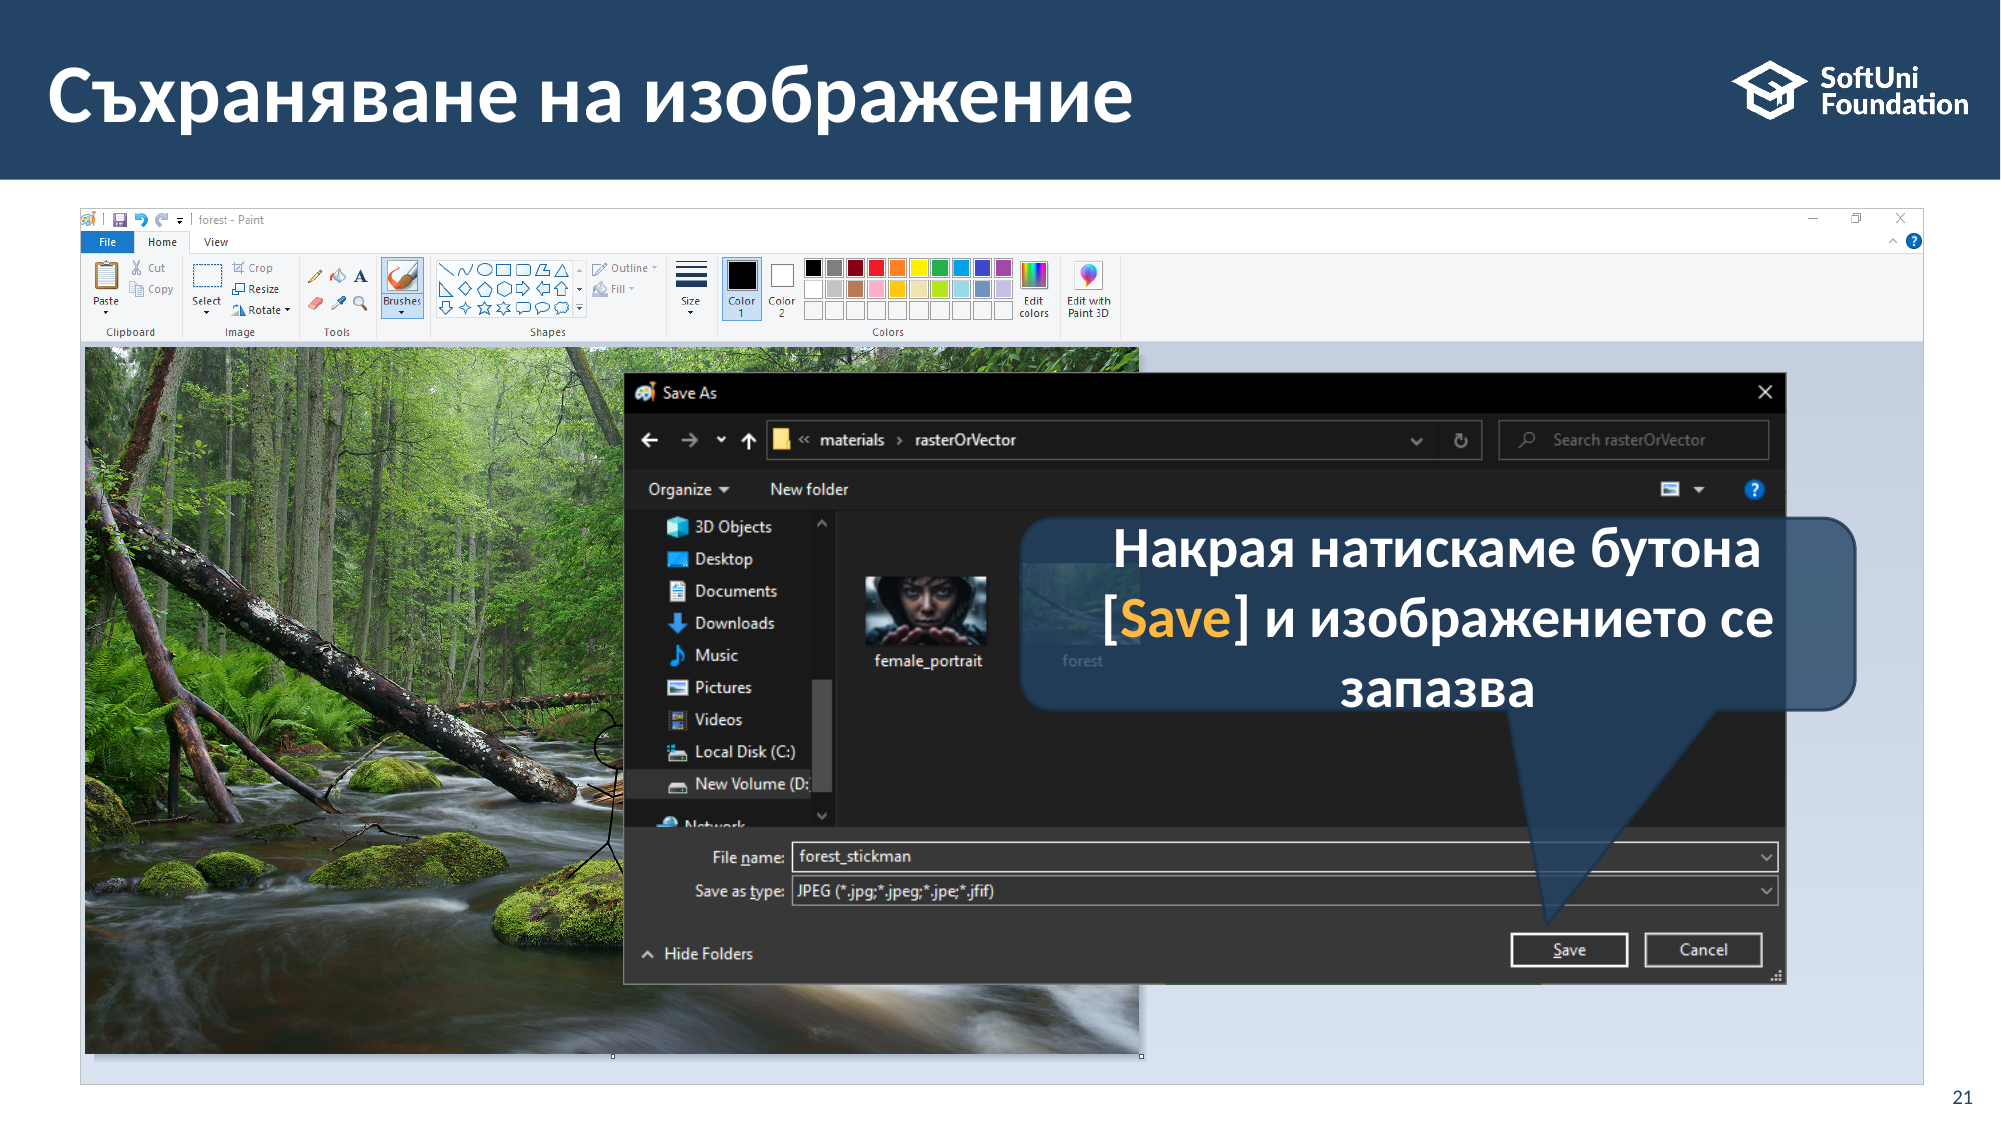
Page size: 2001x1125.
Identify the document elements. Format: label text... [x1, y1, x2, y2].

title Съхраняване на изображение [31, 16, 1716, 162]
picture [1731, 60, 1968, 120]
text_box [80, 207, 1925, 1085]
slide_number 21 [1927, 1067, 1989, 1117]
